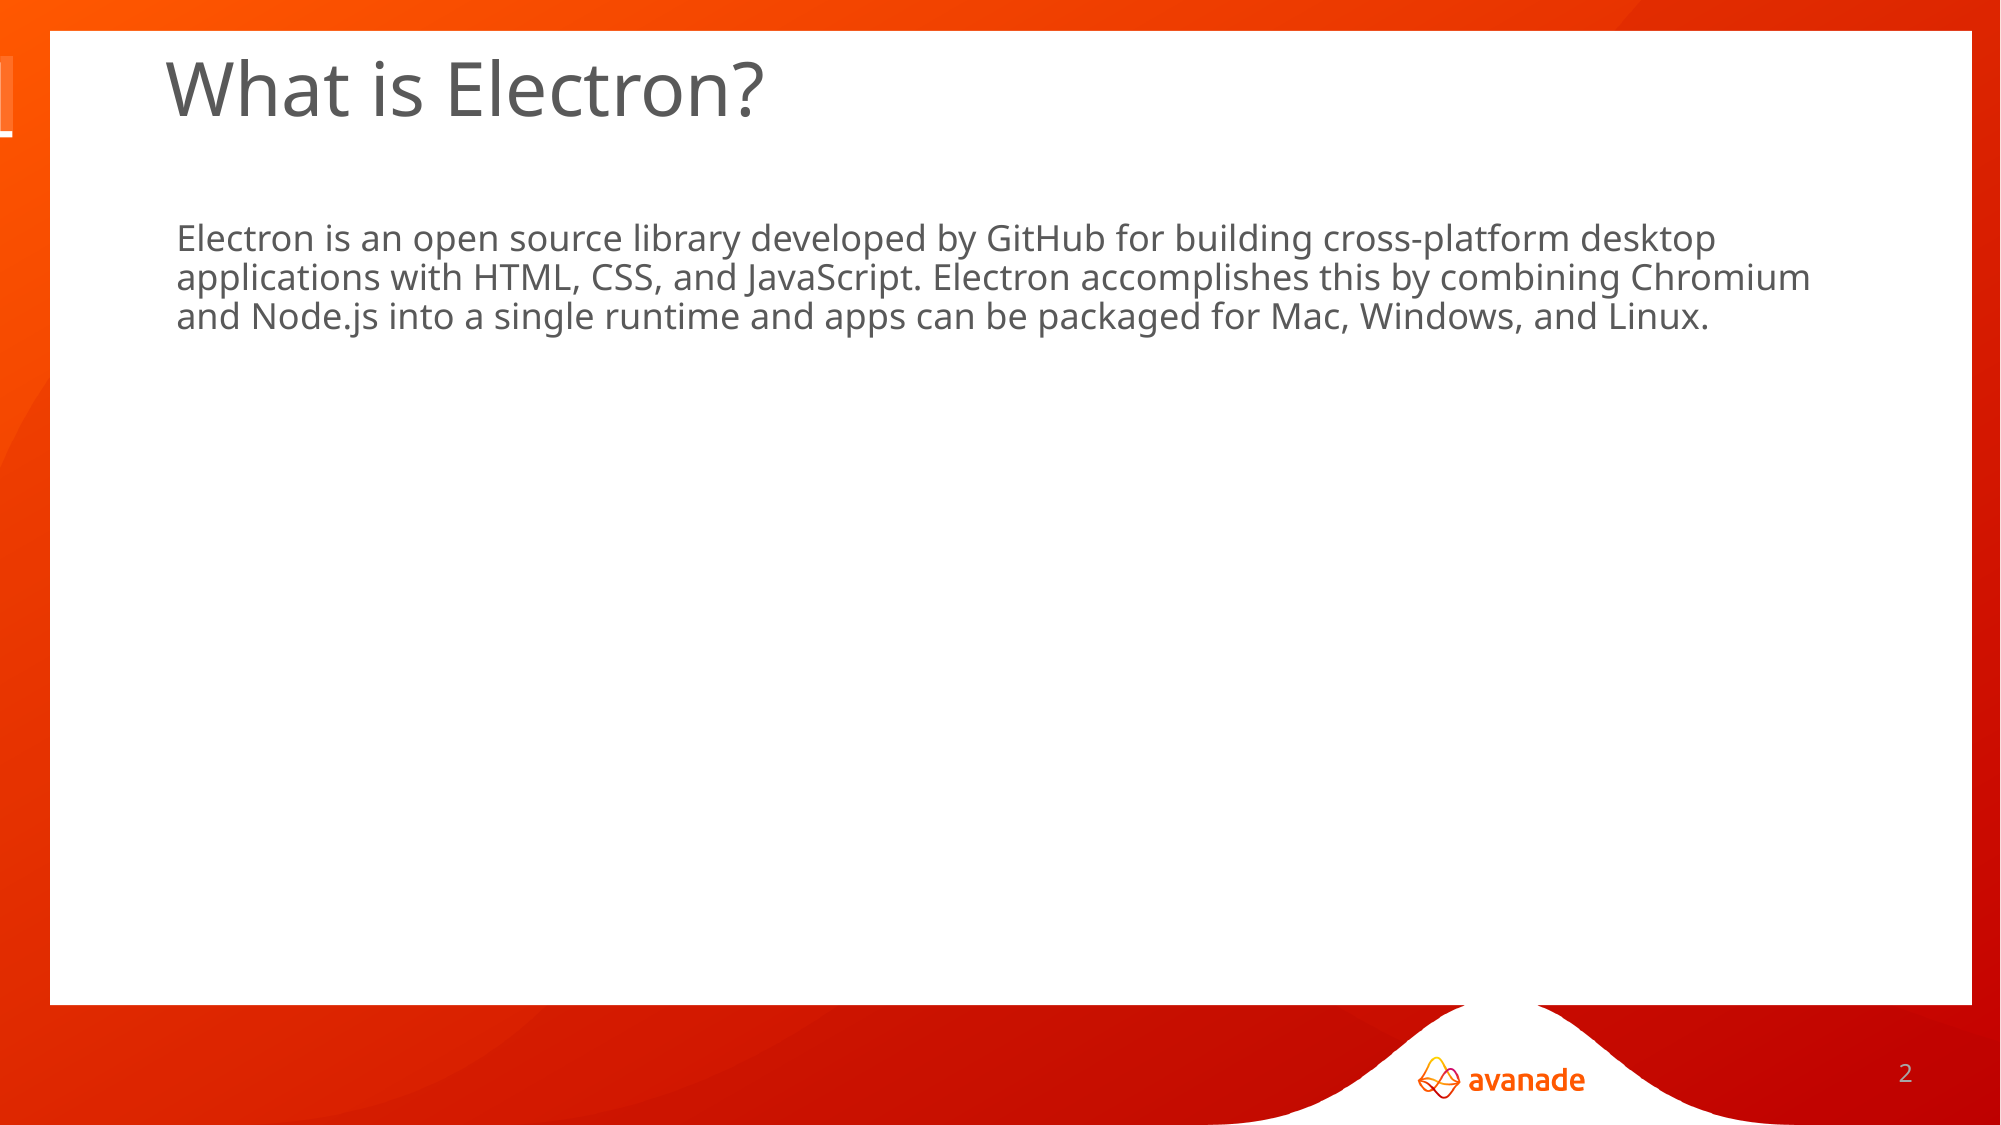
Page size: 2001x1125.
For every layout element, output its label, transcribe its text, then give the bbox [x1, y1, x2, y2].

picture [0, 0, 2001, 1125]
list Electron is an open source library developed by GitHub for building cross-platform desktop applications with HTML, CSS, and JavaScript. Electron accomplishes this by combining Chromium and Node.js into a single runtime and apps can be packaged for Mac, Windows, and Linux. [161, 148, 1840, 870]
slide_number 2 [1839, 1060, 1972, 1089]
title What is Electron? [75, 45, 1876, 131]
